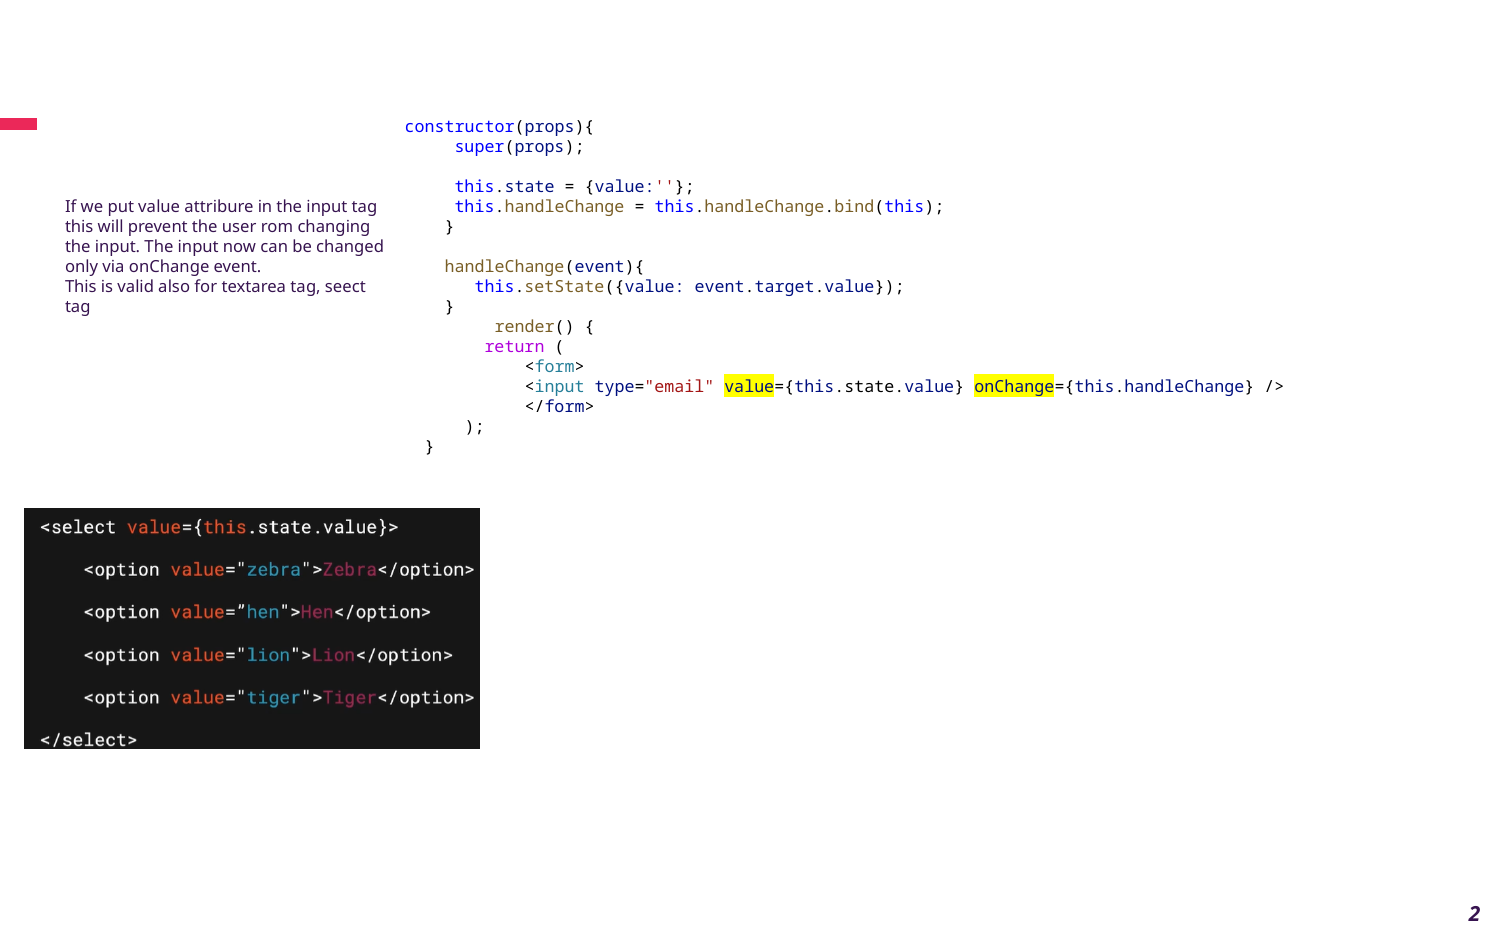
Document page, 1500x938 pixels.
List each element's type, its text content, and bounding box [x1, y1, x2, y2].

slide_number 2 [1377, 889, 1496, 938]
text_box If we put value attribure in the input tag this will prevent the user rom changing the input. The input now can be changed only via onChange event. This is valid also for textarea tag, seect tag [50, 188, 389, 318]
picture [24, 508, 480, 749]
text_box constructor(props){ super(props); this.state = {value:''}; this.handleChange = this.handleChange.bind(this); } handleChange(event){ this.setState({value: event.target.value}); } render() { return ( <form> <input type="email" value={this.state.value} onChange={this.handleChange} /> </form> ); } [389, 108, 1249, 440]
